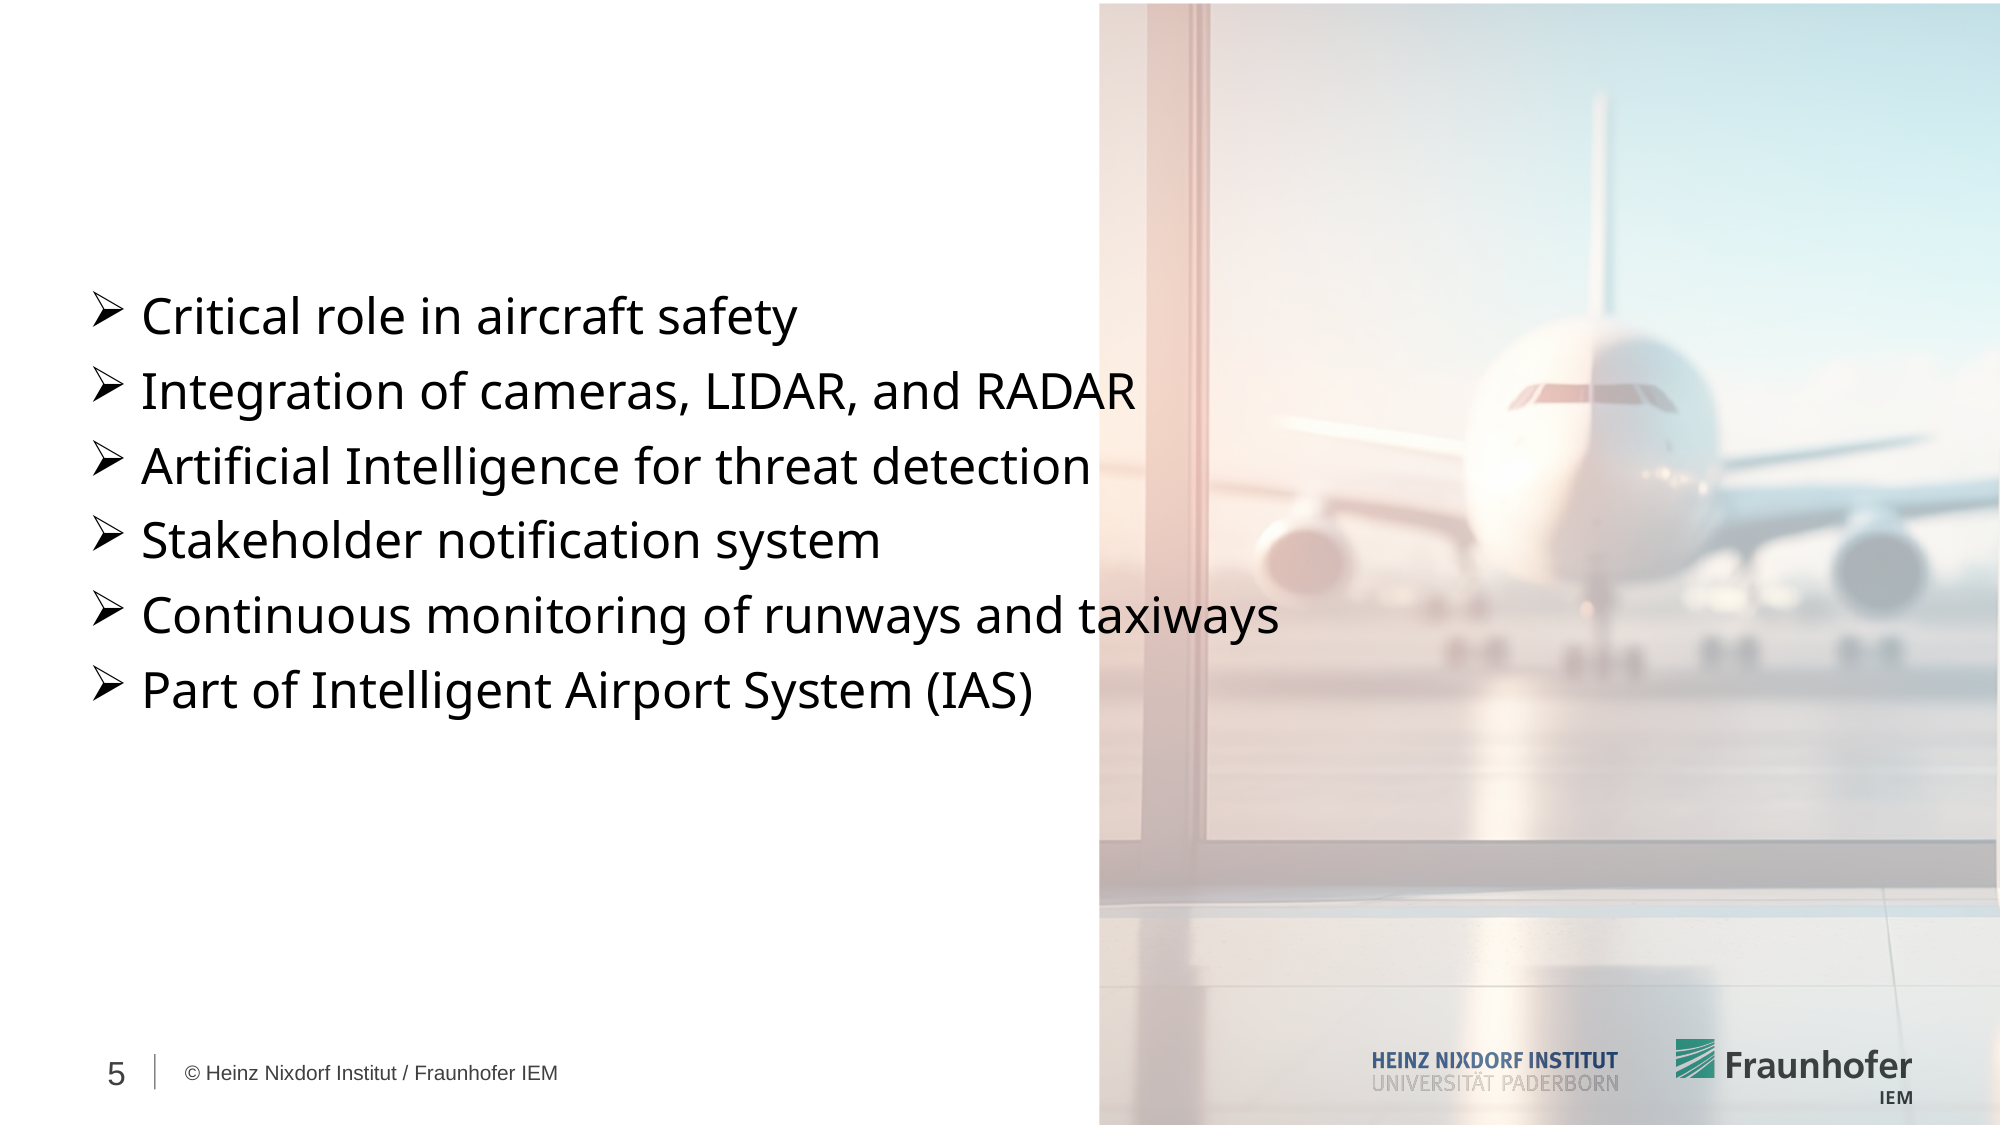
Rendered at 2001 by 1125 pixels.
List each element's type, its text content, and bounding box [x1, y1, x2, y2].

footer © Heinz Nixdorf Institut / Fraunhofer IEM [184, 1048, 1000, 1096]
picture [1099, 0, 2000, 1125]
slide_number 5 [88, 1048, 126, 1096]
list Critical role in aircraft safety Integration of cameras, LIDAR, and RADAR Artificial Intelligence for threat detection Stakeholder notification system Continuous monitoring of runways and taxiways Part of Intelligent Airport System (IAS) [88, 291, 1094, 796]
